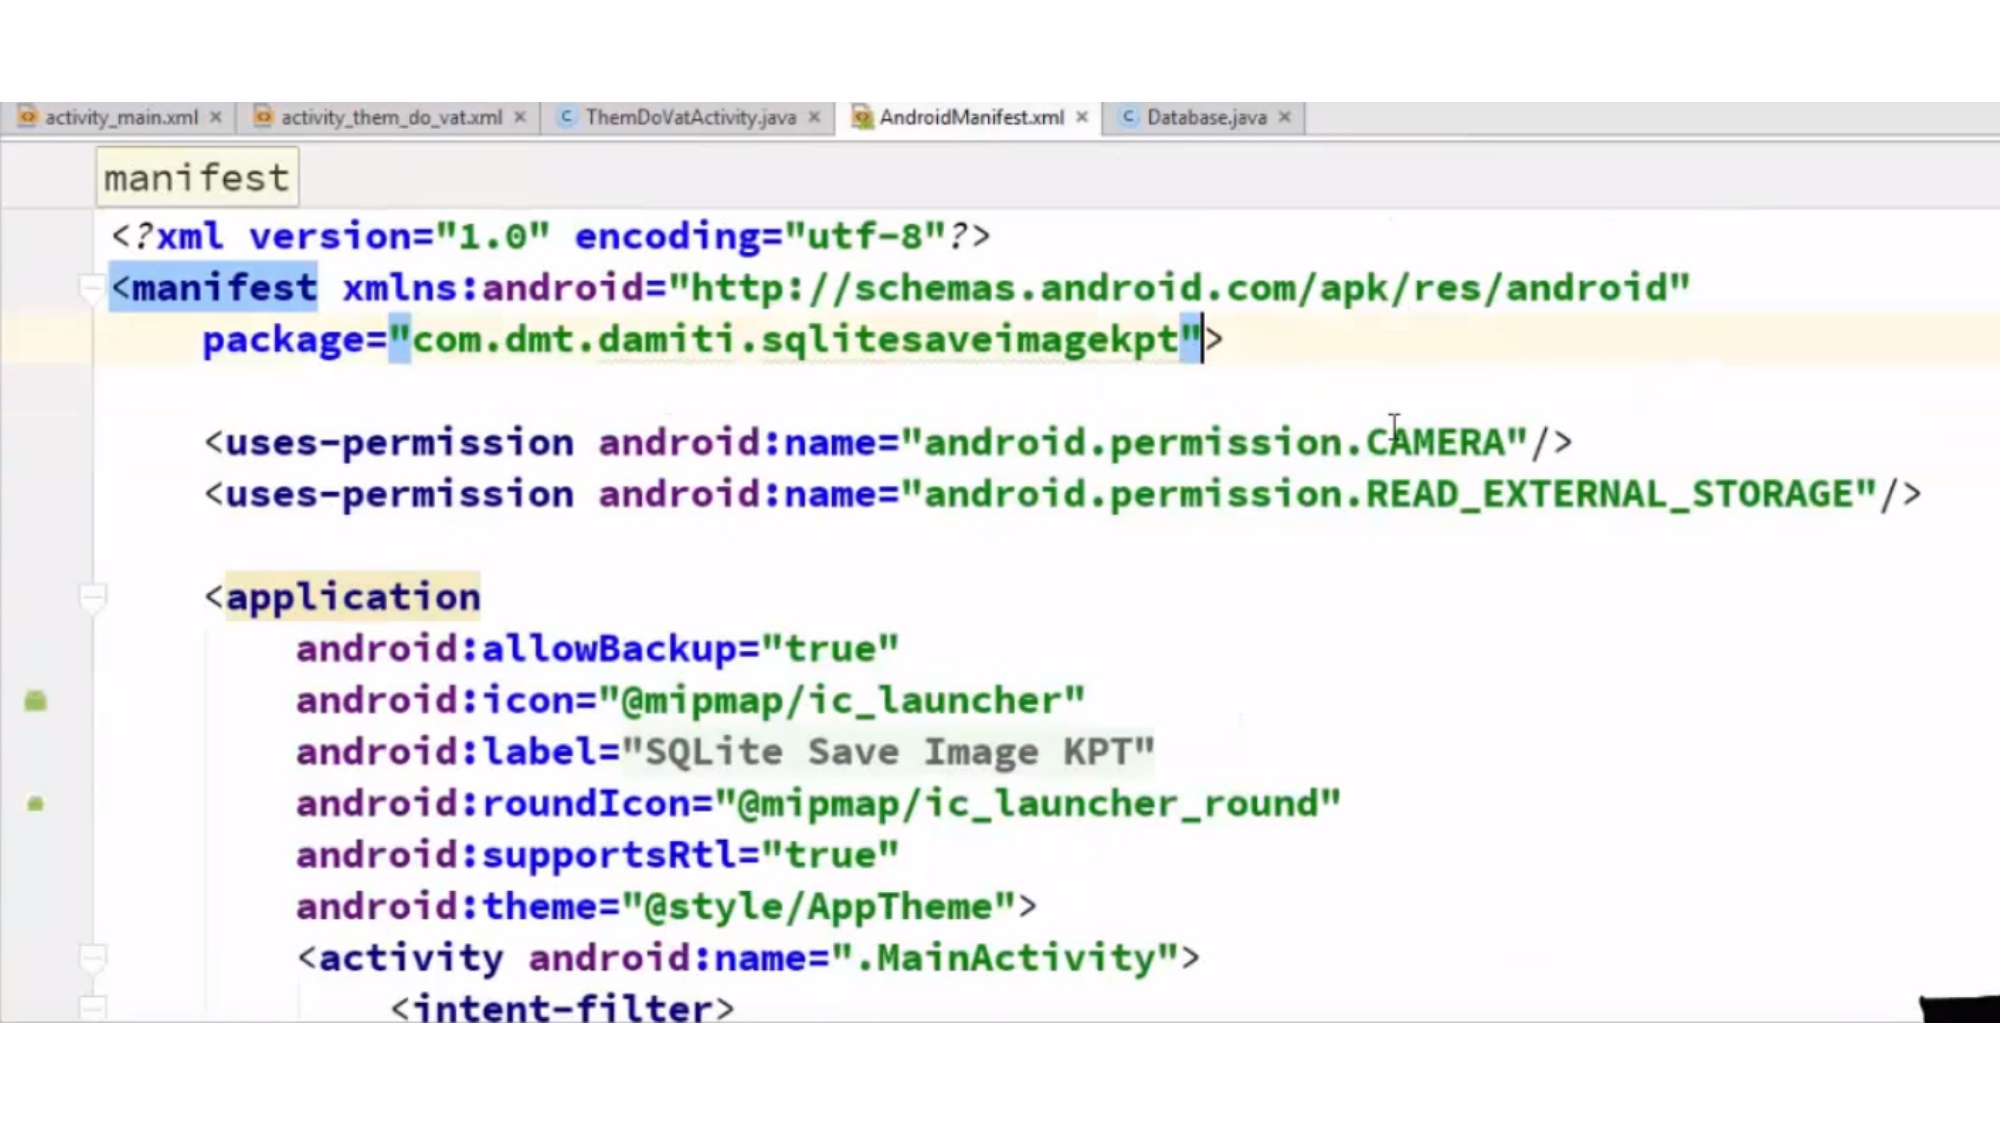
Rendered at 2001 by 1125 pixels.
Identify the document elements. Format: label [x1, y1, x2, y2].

picture [0, 102, 2000, 1023]
